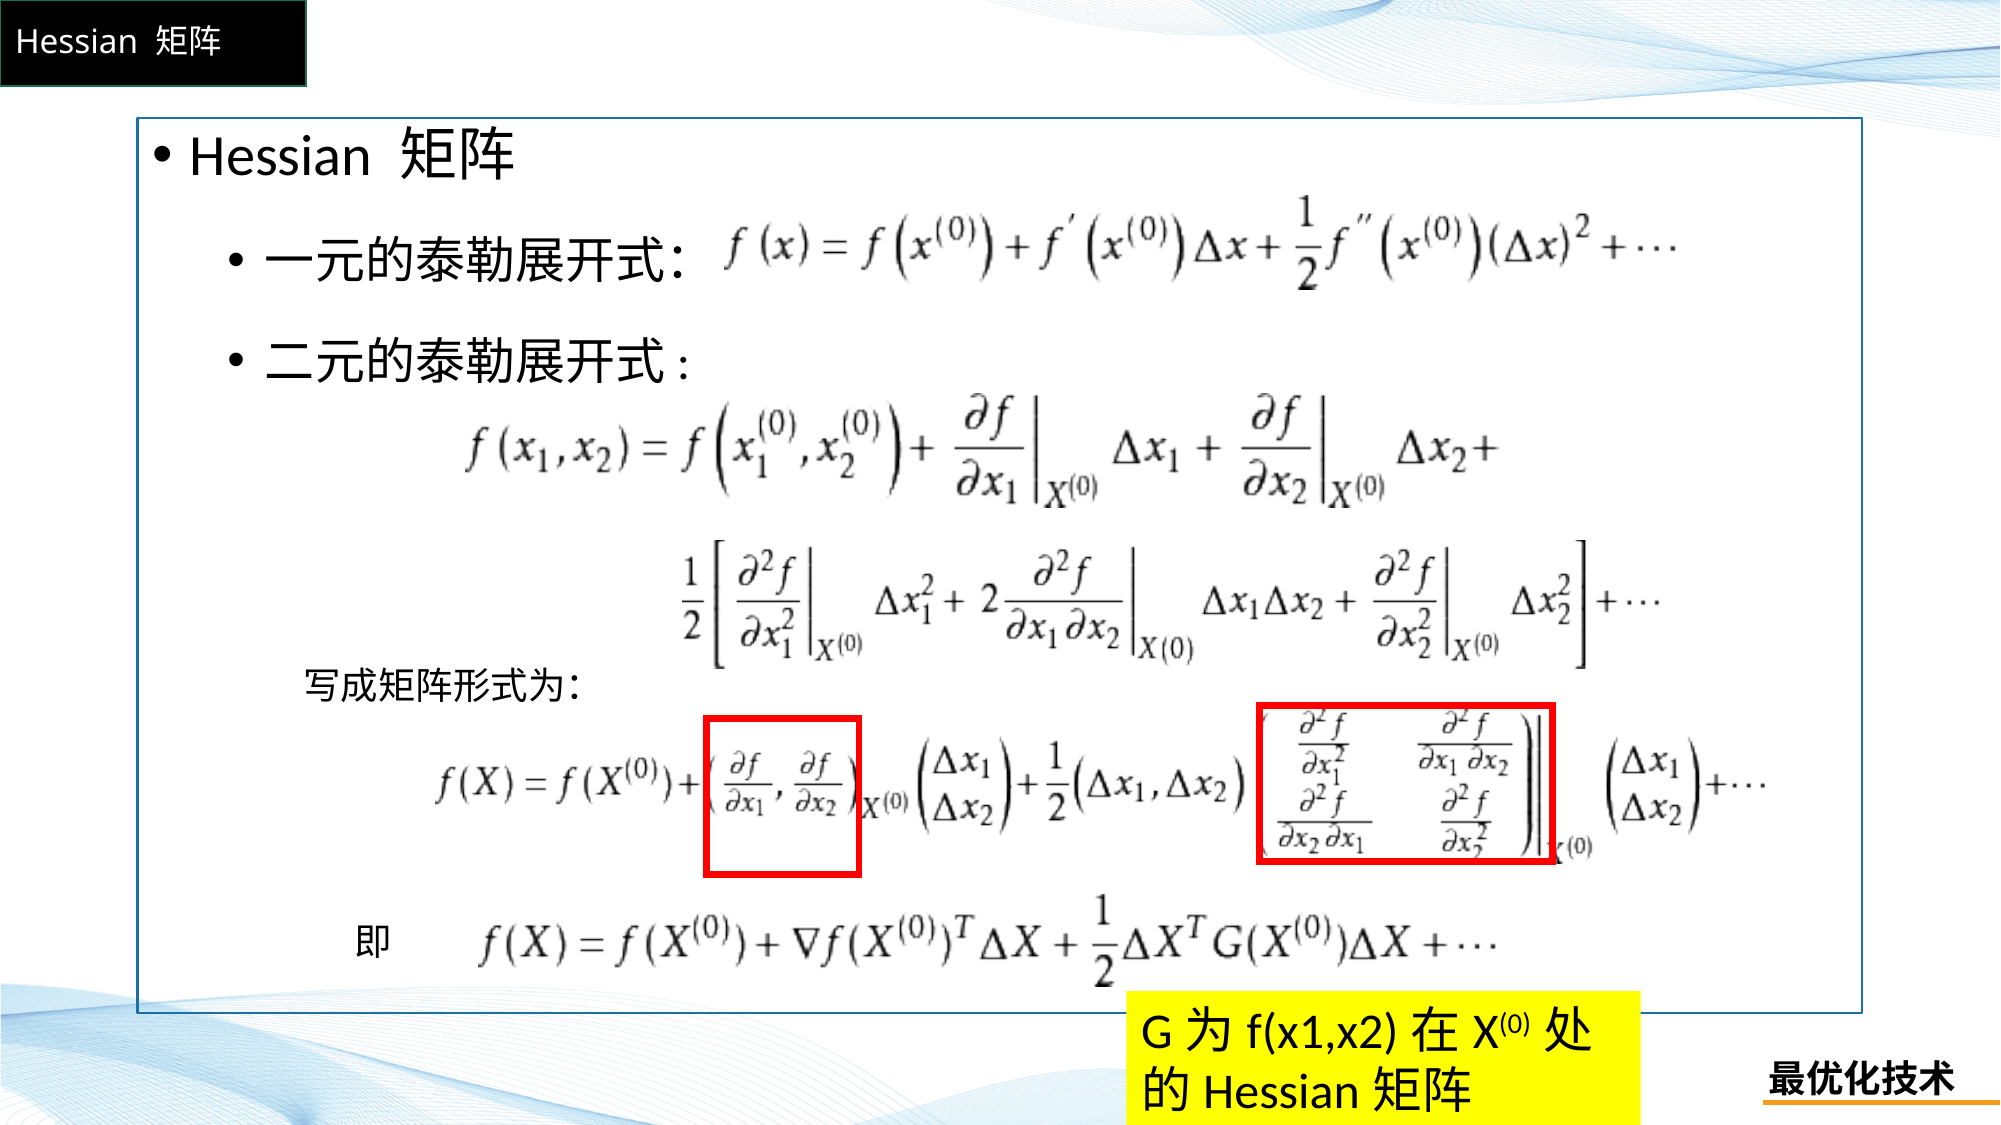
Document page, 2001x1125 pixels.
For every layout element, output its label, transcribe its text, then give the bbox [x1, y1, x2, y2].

list Hessian 矩阵 一元的泰勒展开式： 二元的泰勒展开式: [136, 117, 1863, 1014]
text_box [465, 393, 1662, 654]
picture [2, 977, 1126, 1125]
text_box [286, 654, 1768, 864]
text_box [339, 894, 1499, 988]
picture [724, 195, 1679, 290]
picture [885, 1, 1999, 148]
text_box [706, 864, 860, 876]
text_box G为f(x1,x2)在X(0)处的Hessian矩阵 [1126, 991, 1641, 1125]
title Hessian 矩阵 [0, 0, 1725, 86]
